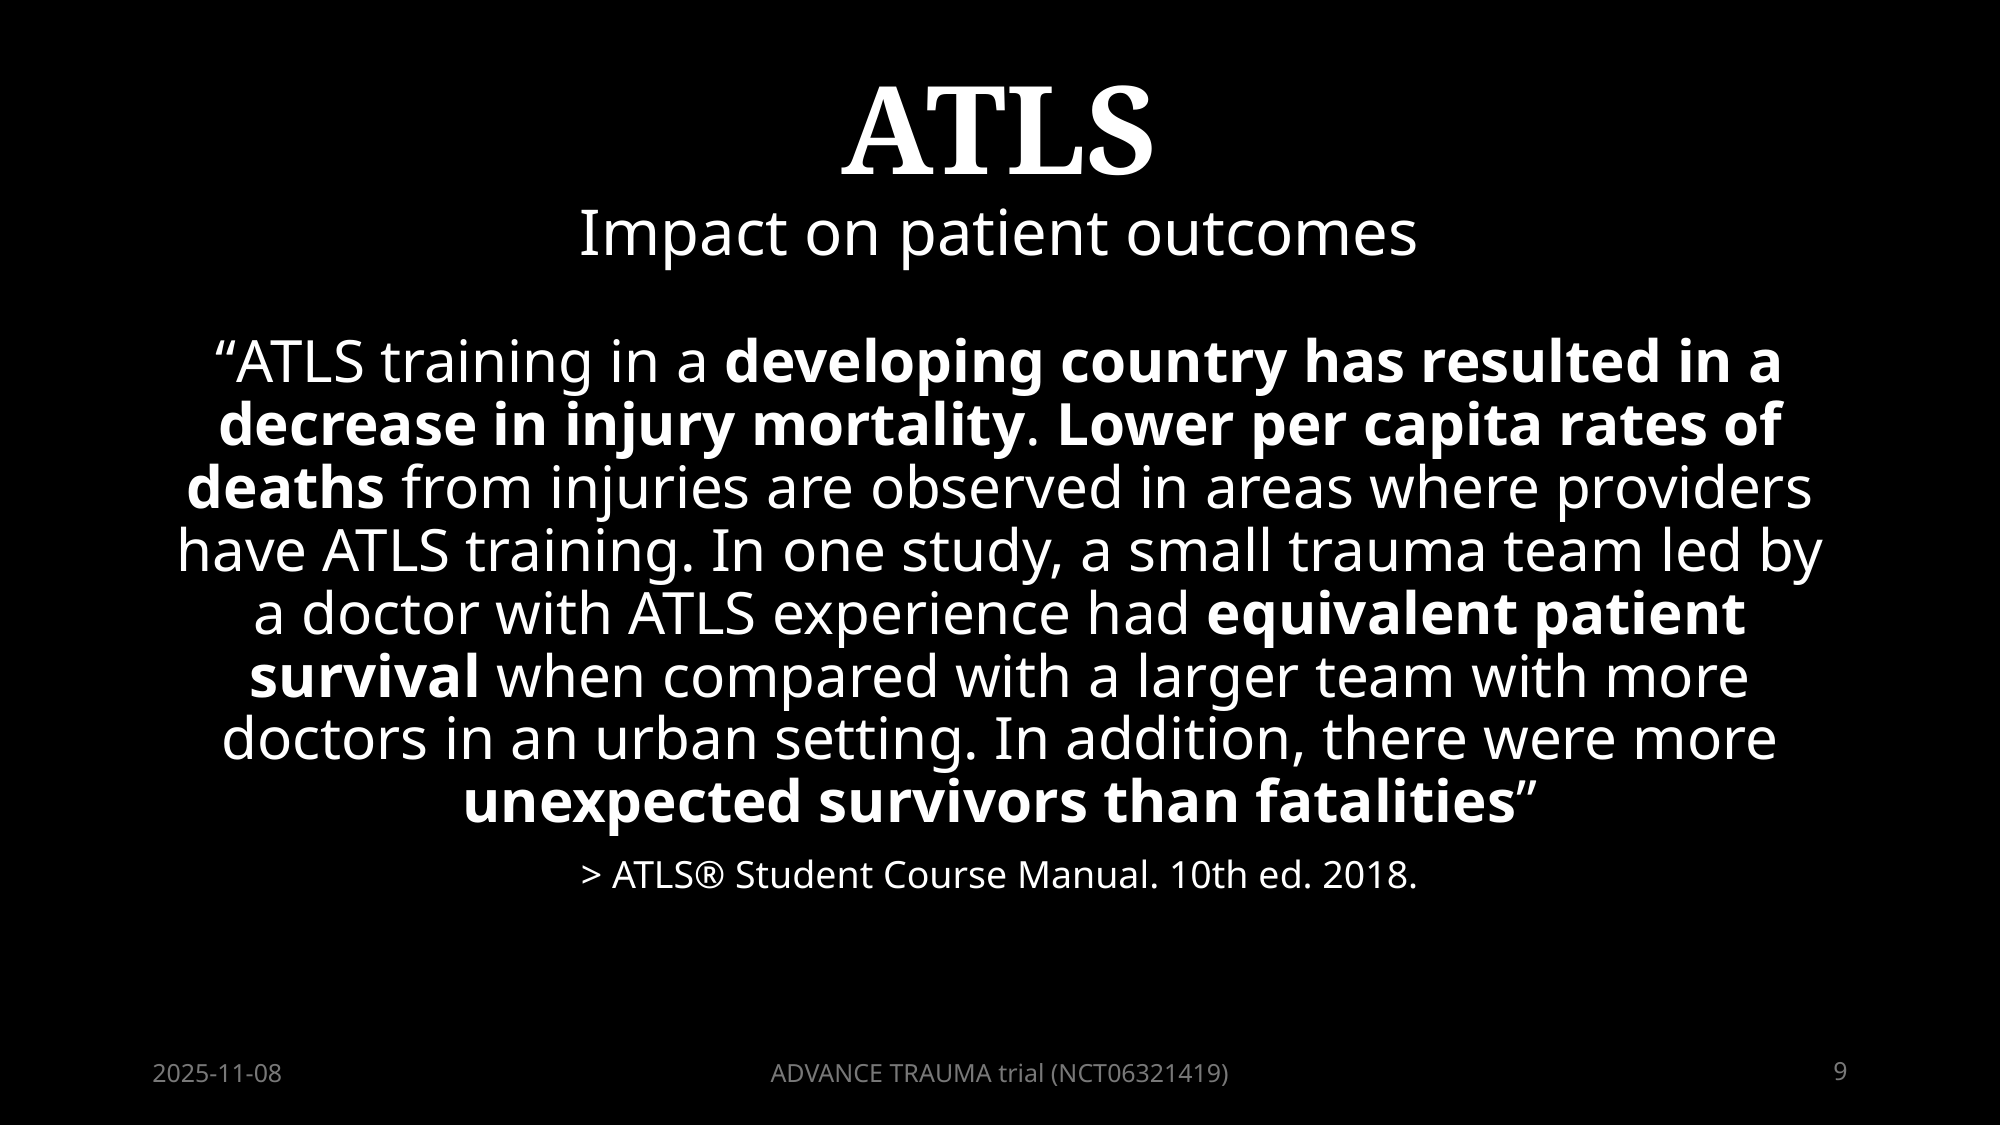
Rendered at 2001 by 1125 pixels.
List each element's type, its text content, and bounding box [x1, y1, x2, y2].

slide_number 9 [1412, 1042, 1863, 1103]
list “ATLS training in a developing country has resulted in a decrease in injury mortality. Lower per capita rates of deaths from injuries are observed in areas where providers have ATLS training. In one study, a small trauma team led by a doctor with ATLS experience had equivalent patient survival when compared with a larger team with more doctors in an urban setting. In addition, there were more unexpected survivors than fatalities” > ATLS® Student Course Manual. 10th ed. 2018. [137, 299, 1863, 1014]
footer ADVANCE TRAUMA trial (NCT06321419) [662, 1042, 1338, 1103]
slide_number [137, 1042, 588, 1103]
title ATLS Impact on patient outcomes [137, 59, 1863, 278]
